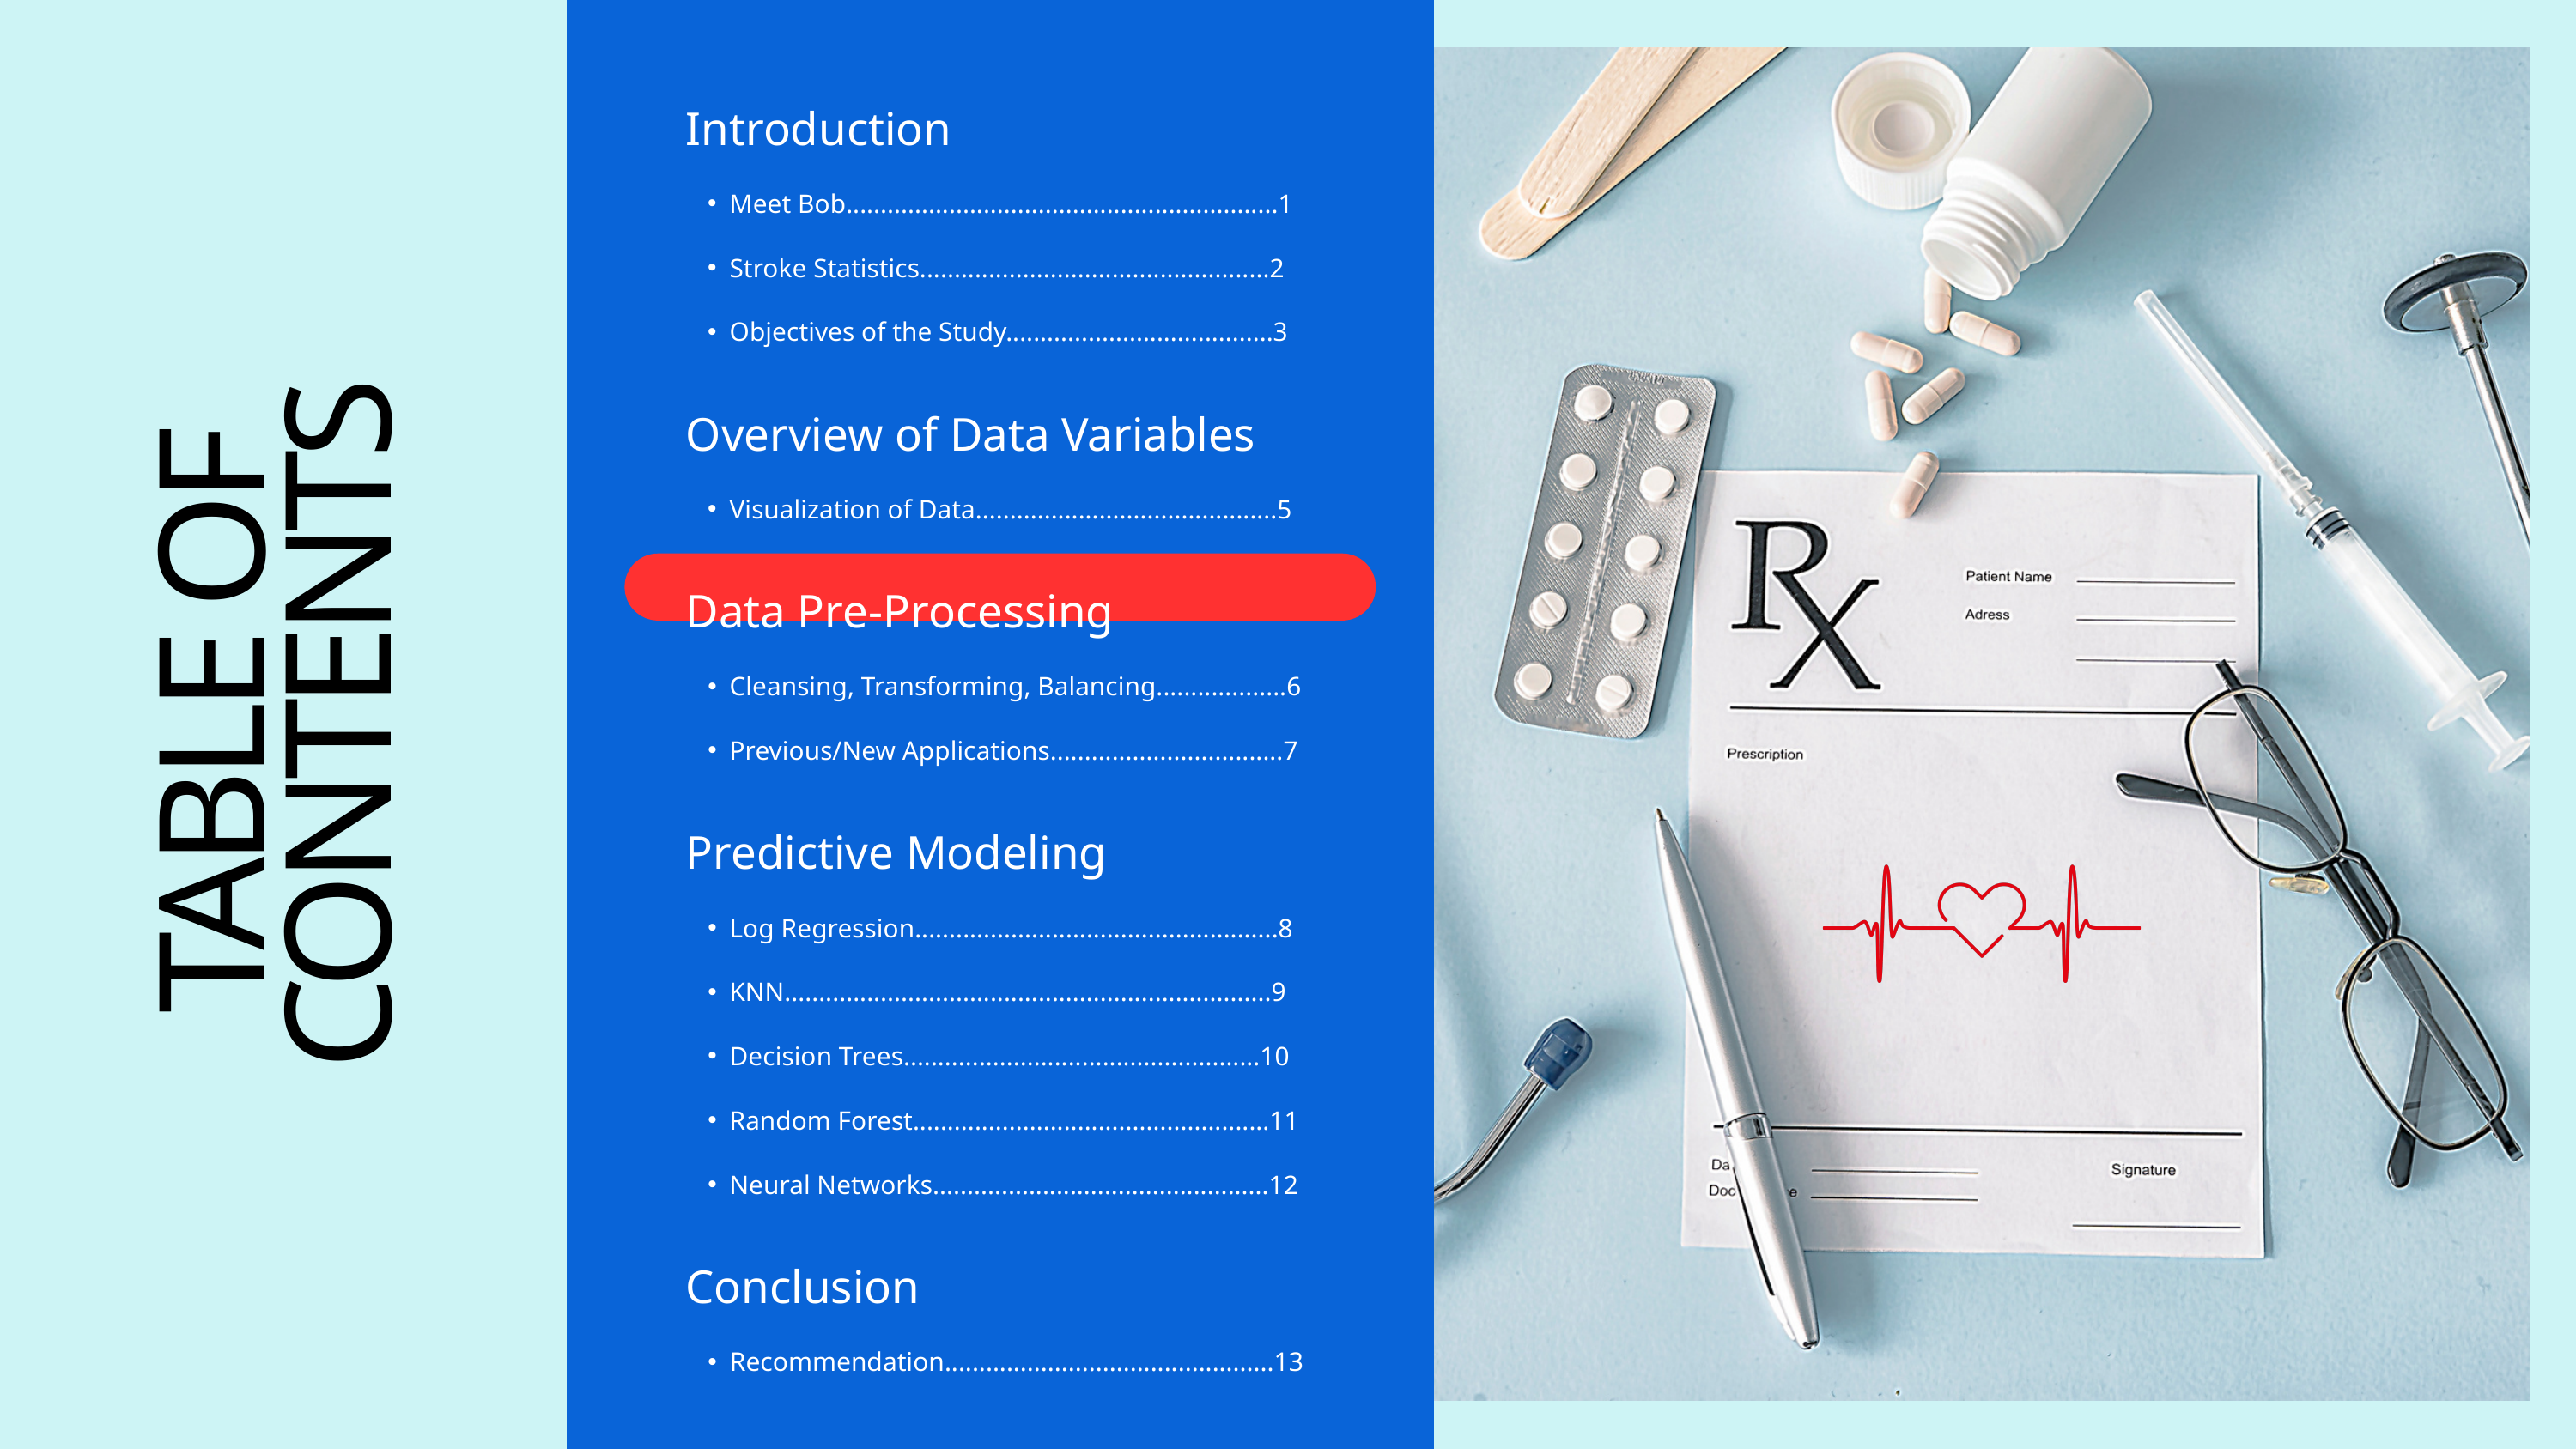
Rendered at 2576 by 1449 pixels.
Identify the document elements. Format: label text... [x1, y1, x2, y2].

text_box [624, 553, 1376, 621]
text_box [1433, 47, 2530, 1402]
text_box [566, 0, 1435, 1449]
text_box TABLE OF CONTENTS [167, 312, 422, 1137]
